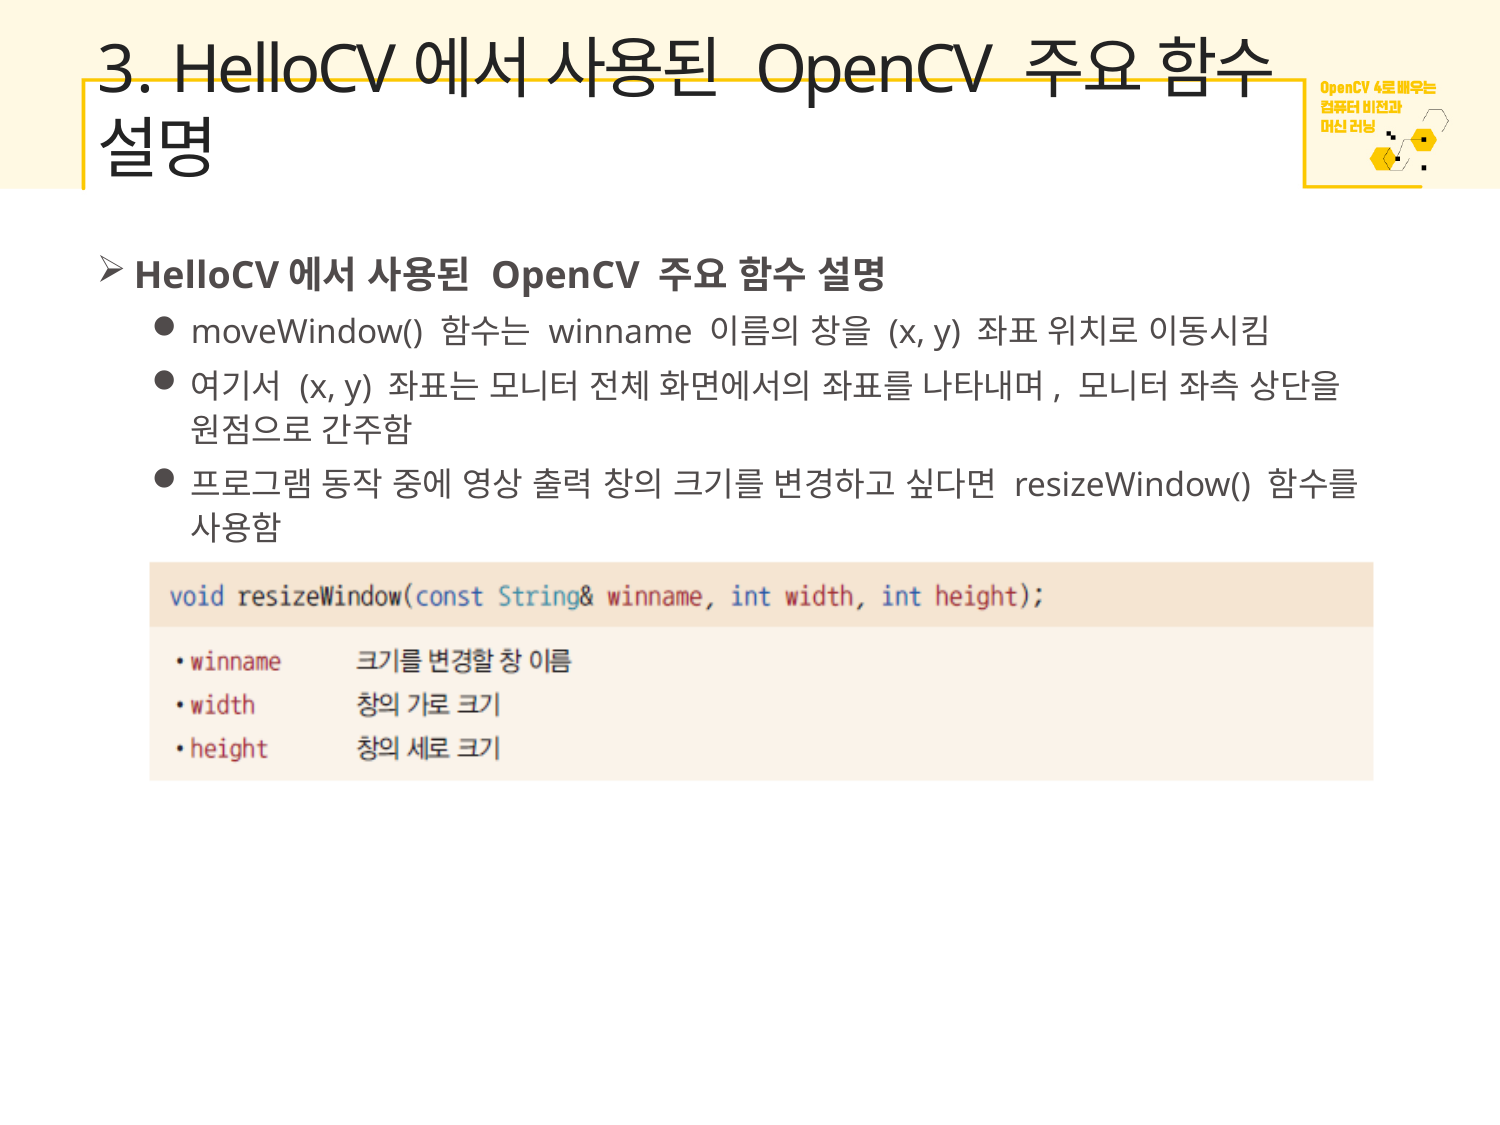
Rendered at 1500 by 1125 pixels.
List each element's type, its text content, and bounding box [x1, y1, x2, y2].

list HelloCV에서 사용된 OpenCV 주요 함수 설명 moveWindow() 함수는 winname 이름의 창을 (x, y) 좌표 위치로 이동시킴 여기서 (x, y) 좌표는 모니터 전체 화면에서의 좌표를 나타내며, 모니터 좌측 상단을 원점으로 간주함 프로그램 동작 중에 영상 출력 창의 크기를 변경하고 싶다면 resizeWindow() 함수를 사용함 [81, 239, 1412, 1054]
picture [0, 0, 1500, 1125]
title 3. HelloCV에서 사용된 OpenCV 주요 함수 설명 [82, 61, 1413, 193]
